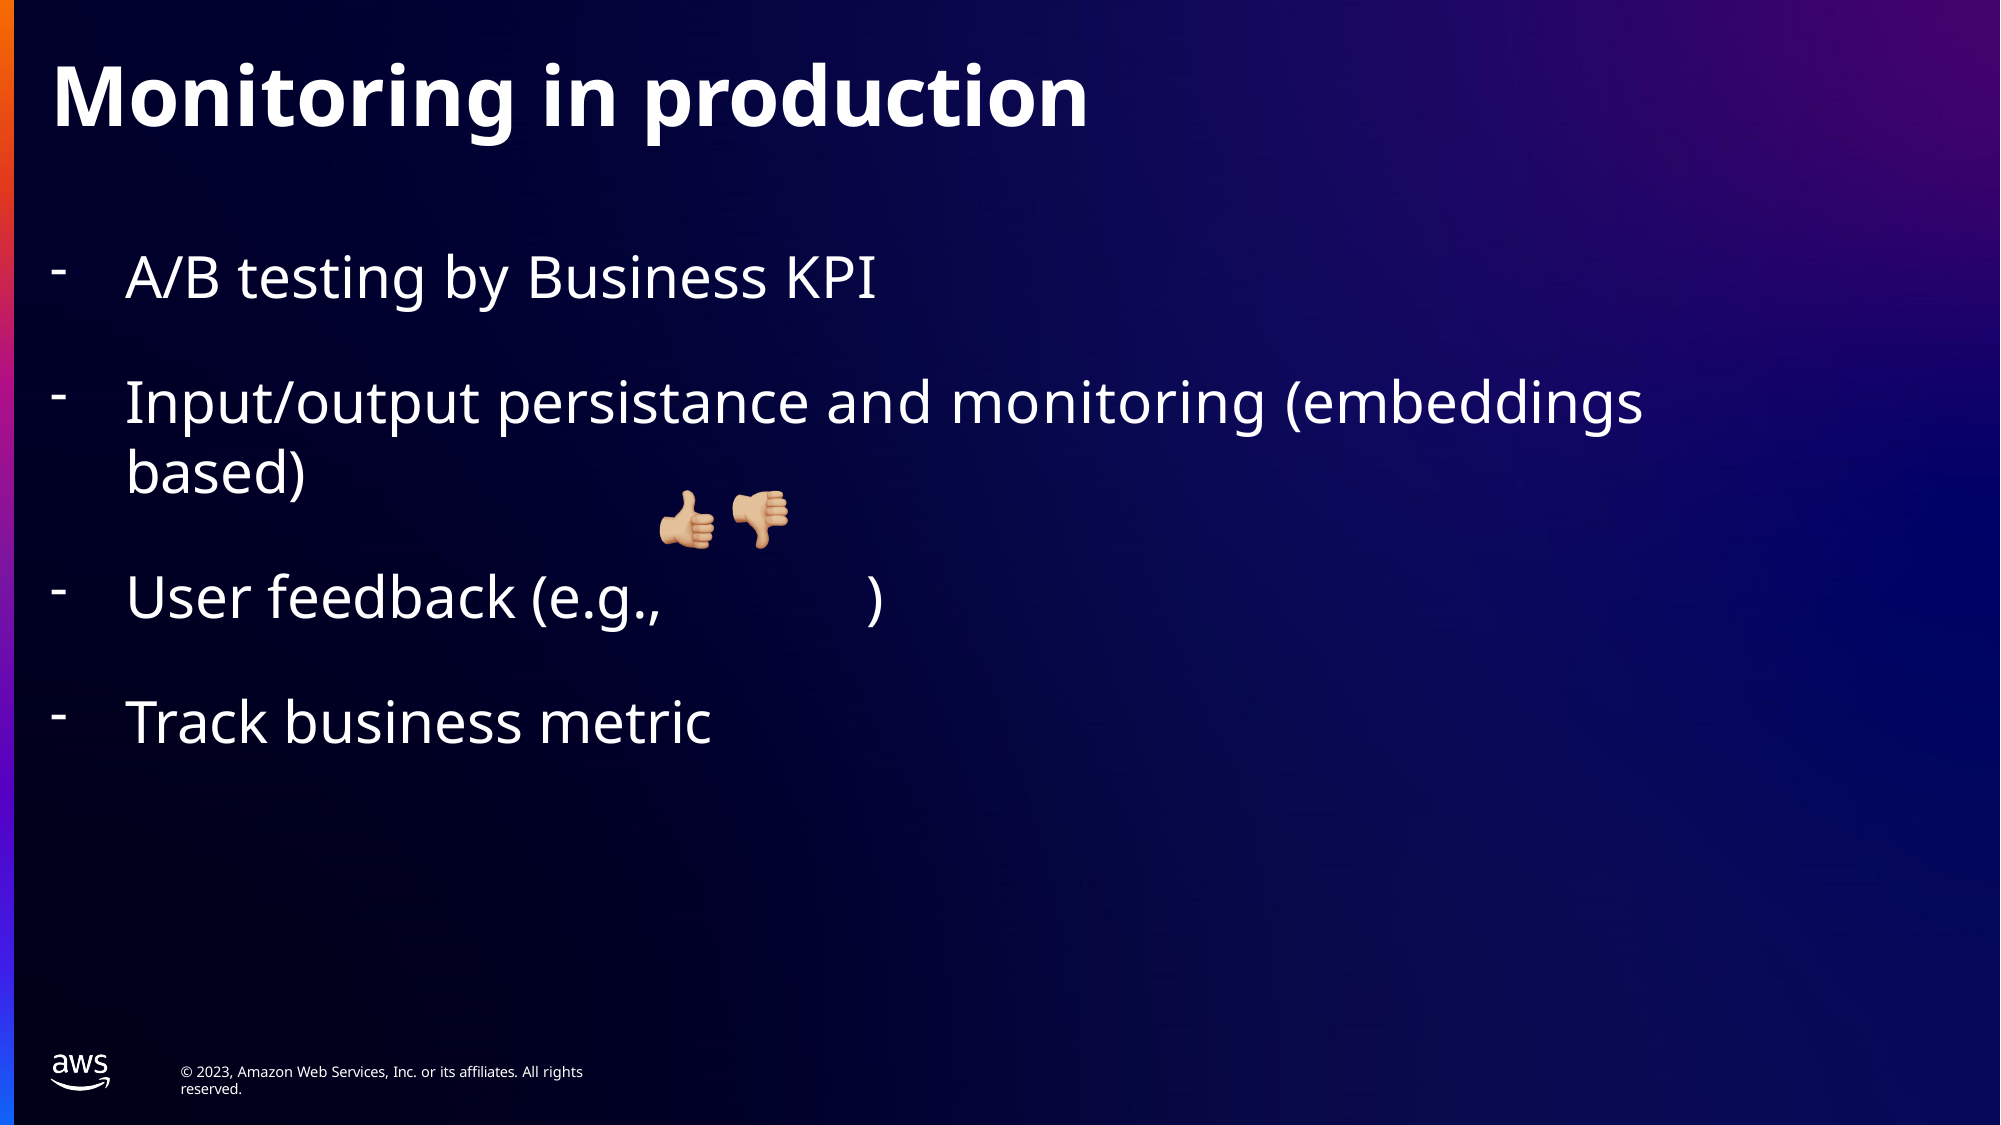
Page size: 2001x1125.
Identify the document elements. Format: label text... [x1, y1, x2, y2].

text_box A/B testing by Business KPI Input/output persistance and monitoring (embeddings based) User feedback (e.g., ) Track business metric [47, 238, 1765, 756]
footer © 2023, Amazon Web Services, Inc. or its affiliates. All rights reserved. [178, 1060, 646, 1125]
title Monitoring in production [47, 41, 1953, 232]
picture [0, 0, 2000, 1125]
